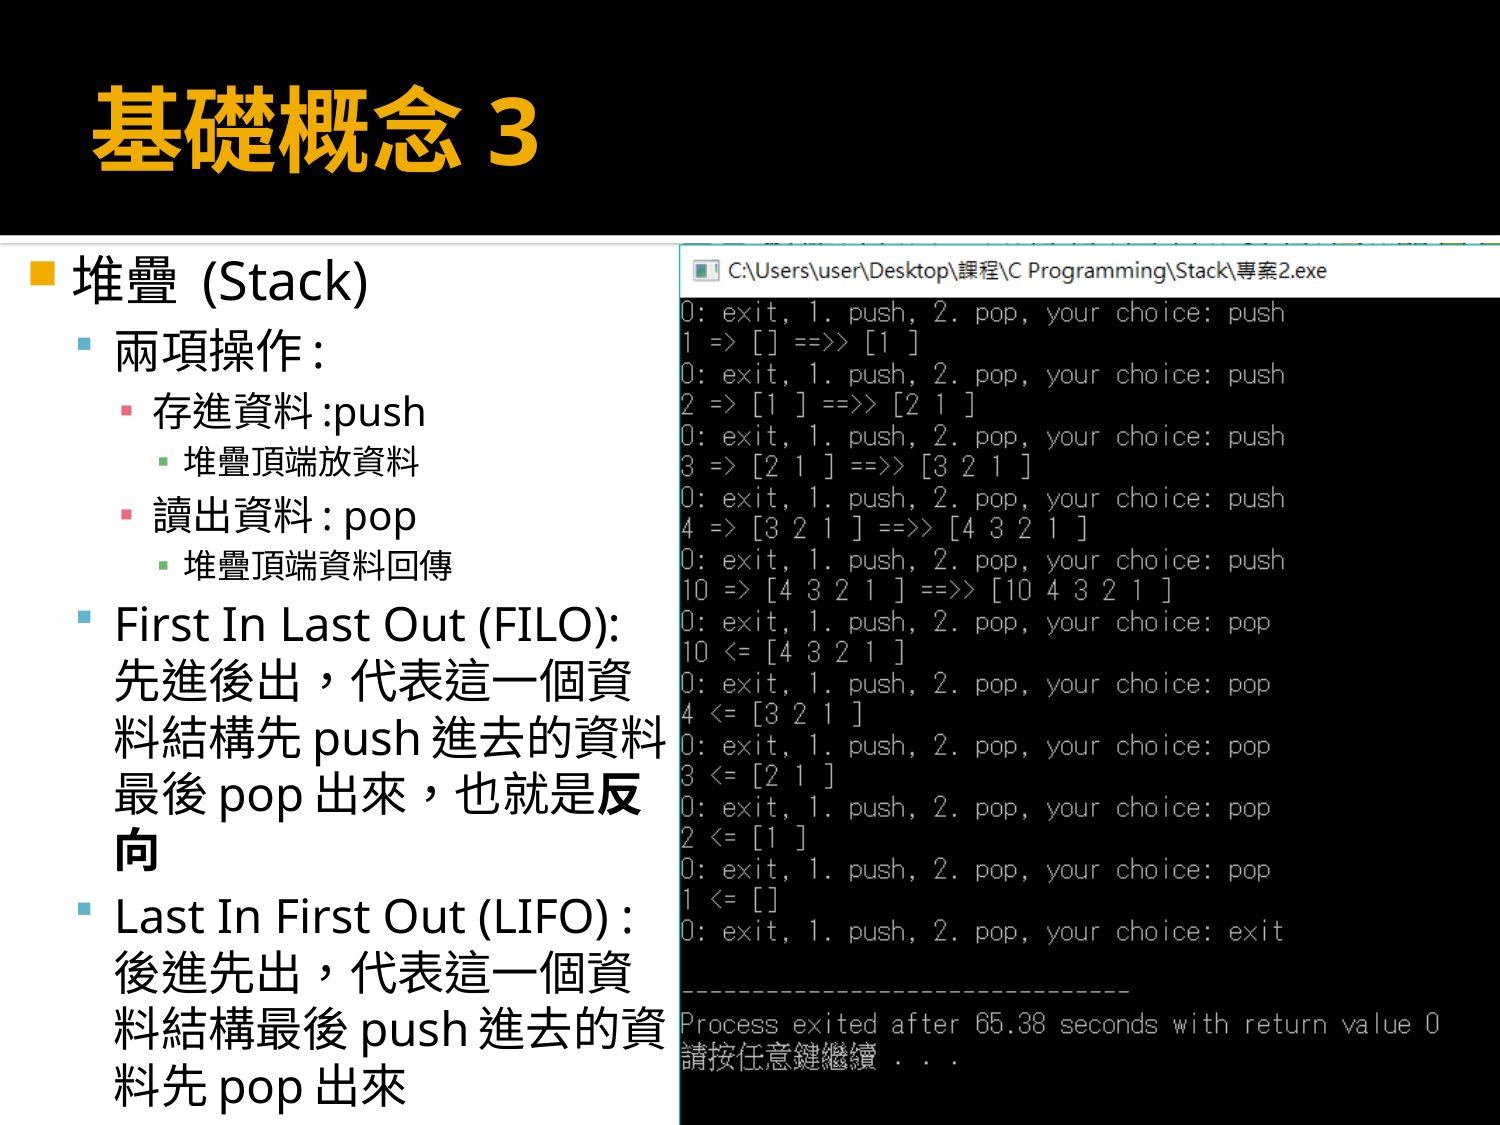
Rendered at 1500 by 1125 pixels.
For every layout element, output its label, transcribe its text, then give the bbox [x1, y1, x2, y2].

title 基礎概念3 [75, 25, 1425, 231]
list 堆疊 (Stack) 兩項操作: 存進資料:push 堆疊頂端放資料 讀出資料: pop 堆疊頂端資料回傳 First In Last Out (FILO): 先進後出，代表這一個資料結構先push進去的資料最後pop出來，也就是反向 Last In First Out (LIFO) : 後進先出，代表這一個資料結構最後push進去的資料先pop出來 [0, 231, 691, 1125]
picture [679, 243, 1500, 1125]
